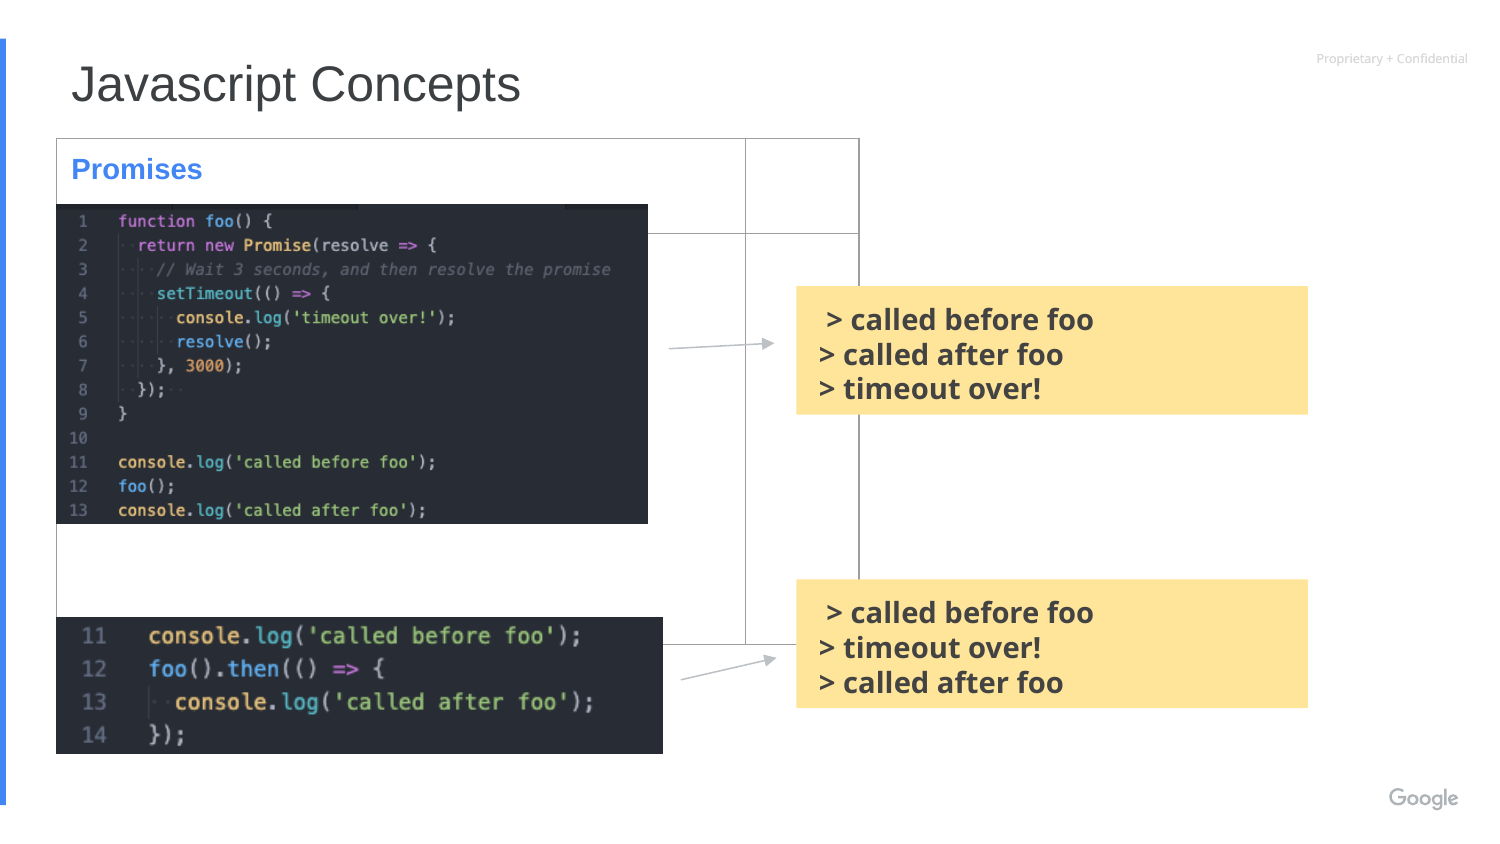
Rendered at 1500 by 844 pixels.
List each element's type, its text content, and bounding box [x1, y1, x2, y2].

picture [56, 617, 663, 754]
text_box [668, 342, 775, 349]
table_cell [746, 234, 858, 644]
title Javascript Concepts [56, 43, 1336, 112]
picture [56, 204, 648, 525]
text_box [680, 657, 777, 681]
text_box > called before foo > timeout over! > called after foo [796, 579, 1308, 709]
text_box > called before foo > called after foo > timeout over! [796, 286, 1308, 415]
table_header Promises [57, 139, 745, 233]
table_cell [57, 234, 745, 644]
table_header [746, 139, 858, 233]
